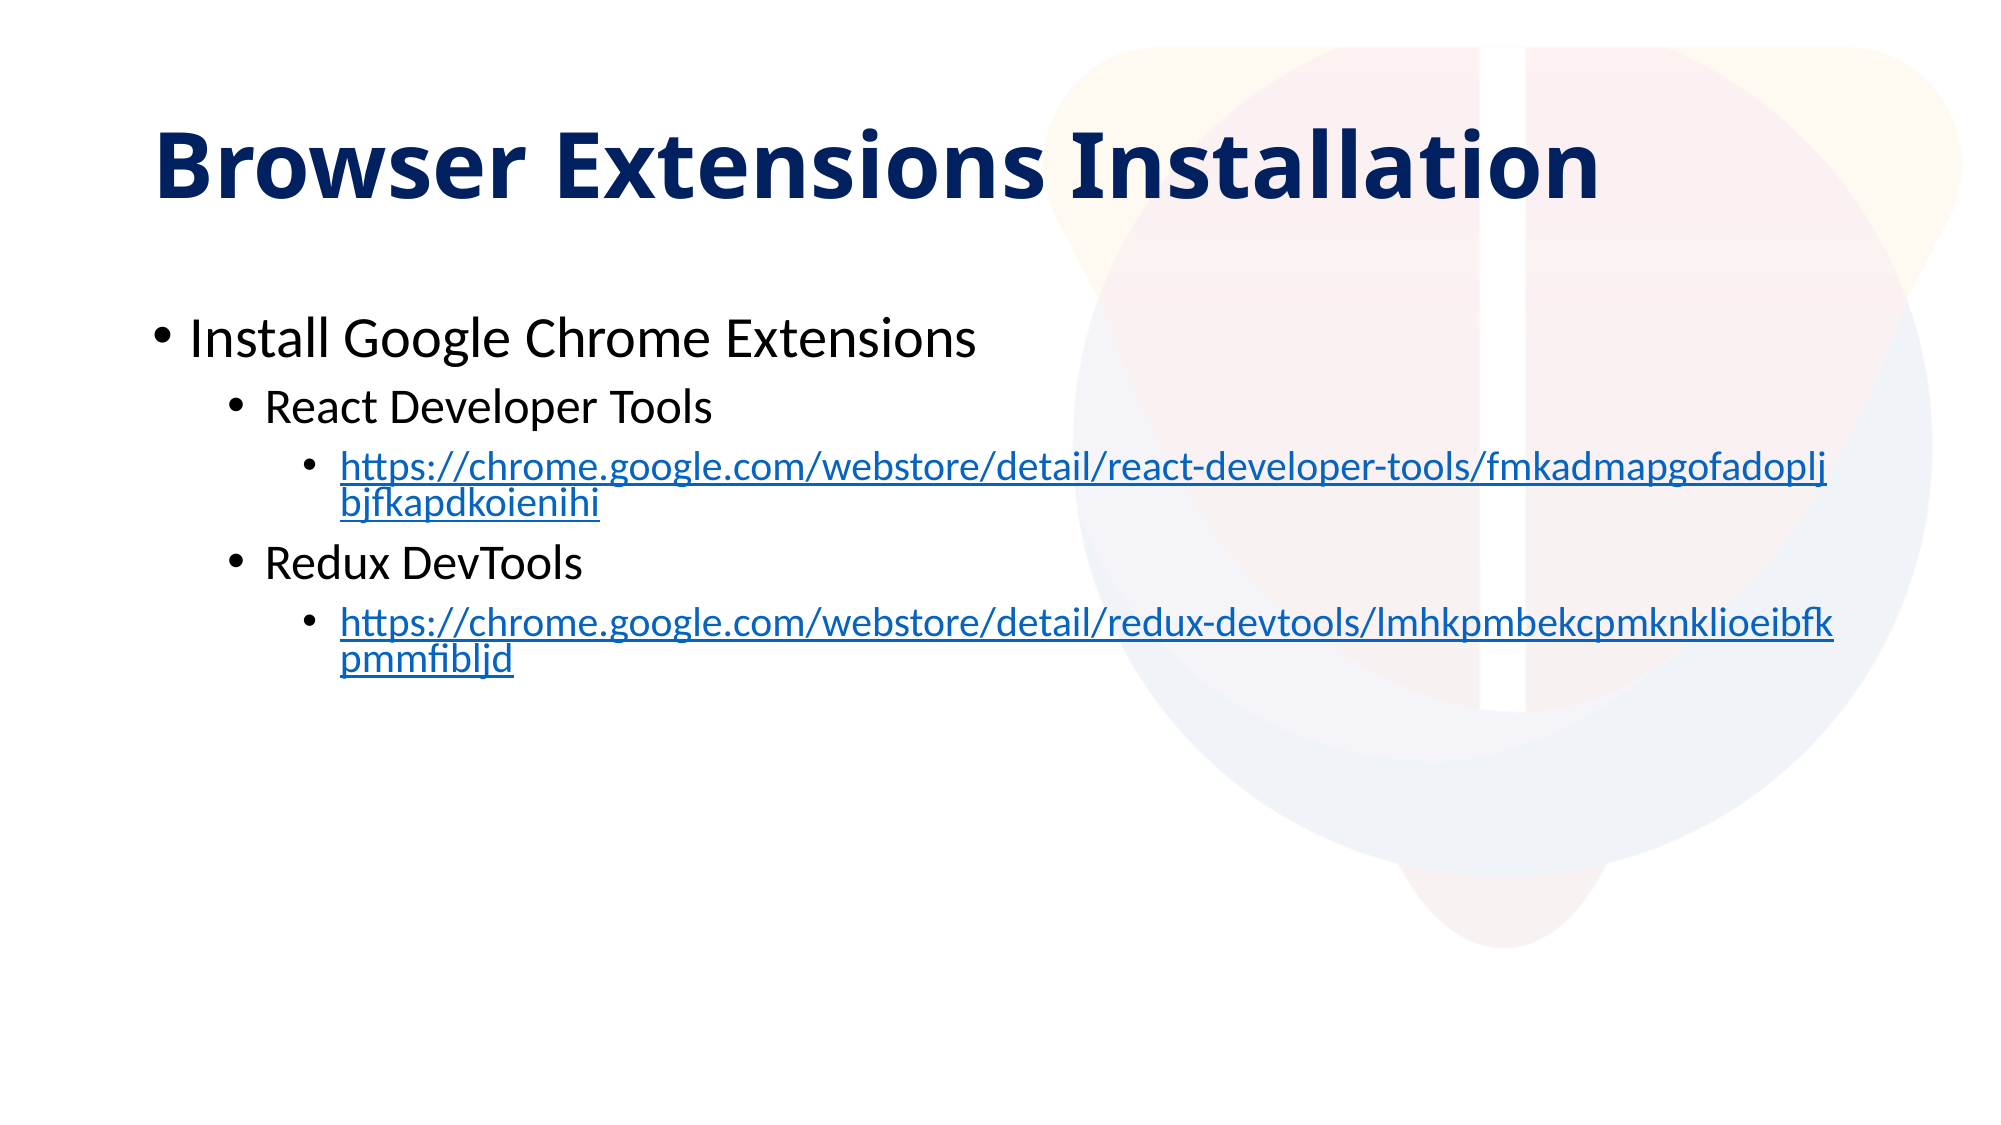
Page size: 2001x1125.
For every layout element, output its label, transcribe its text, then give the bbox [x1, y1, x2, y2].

title Browser Extensions Installation [137, 59, 1863, 278]
list Install Google Chrome Extensions React Developer Tools https://chrome.google.com/webstore/detail/react-developer-tools/fmkadmapgofadopljbjfkapdkoienihi Redux DevTools https://chrome.google.com/webstore/detail/redux-devtools/lmhkpmbekcpmknklioeibfkpmmfibljd [137, 299, 1863, 1014]
